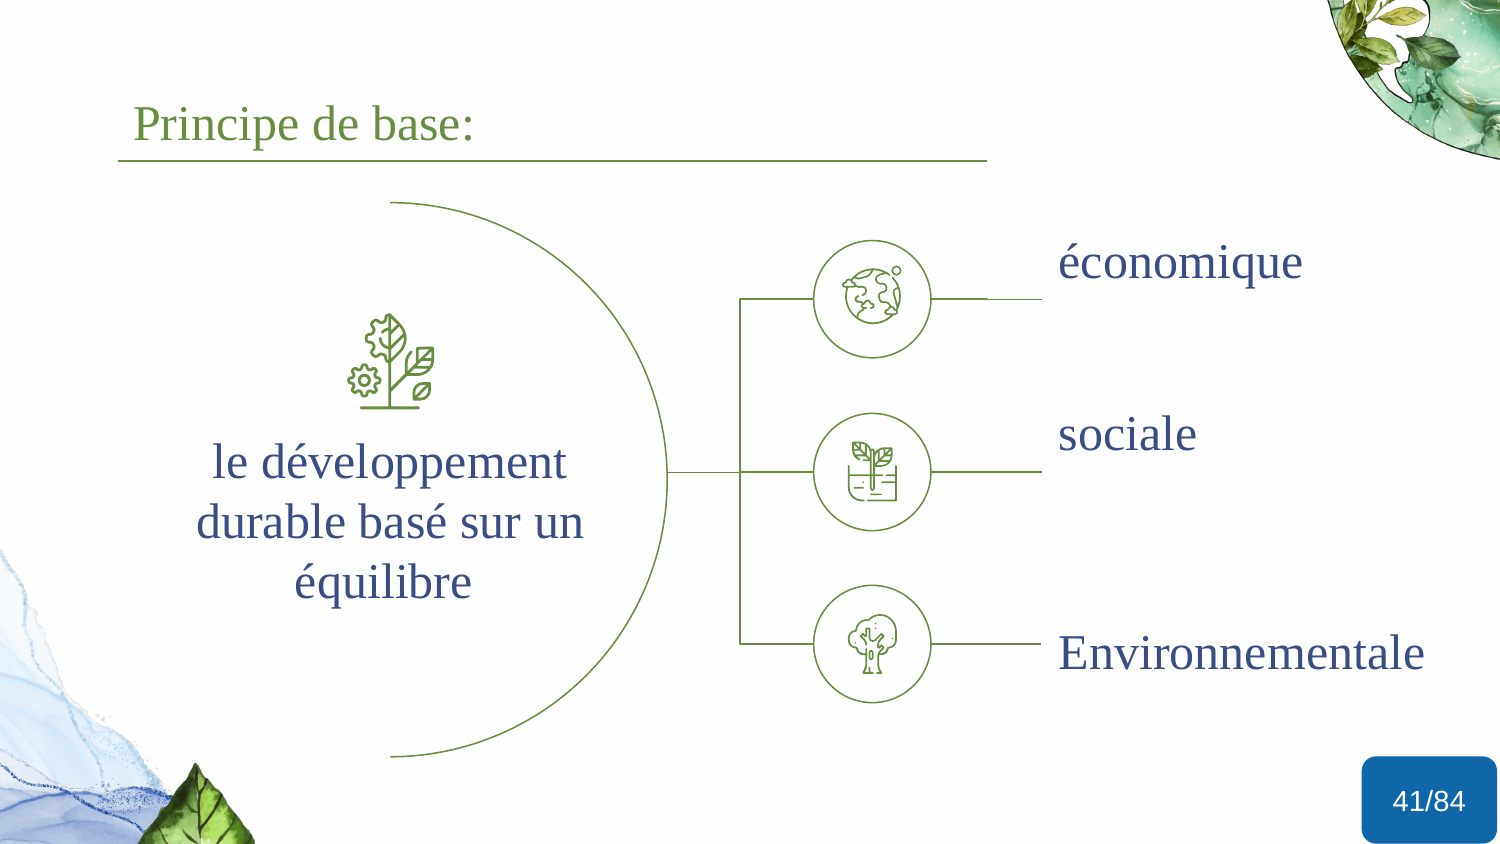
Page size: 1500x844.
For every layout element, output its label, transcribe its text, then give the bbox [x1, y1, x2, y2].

text_box Environnementale [1043, 574, 1445, 725]
text_box 41/84 [1359, 754, 1500, 844]
picture [0, 695, 321, 844]
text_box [667, 298, 814, 470]
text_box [346, 313, 435, 410]
title Principe de base: [118, 72, 1382, 167]
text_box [847, 441, 898, 502]
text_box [841, 265, 904, 325]
picture [1323, 0, 1500, 161]
text_box [813, 240, 931, 358]
text_box le développement durable basé sur un équilibre [151, 451, 629, 586]
text_box [113, 195, 662, 750]
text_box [667, 472, 814, 645]
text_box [847, 613, 898, 675]
text_box [390, 202, 662, 757]
text_box [814, 585, 931, 703]
text_box économique [1043, 229, 1382, 287]
text_box [819, 413, 931, 531]
text_box sociale [1043, 401, 1382, 459]
